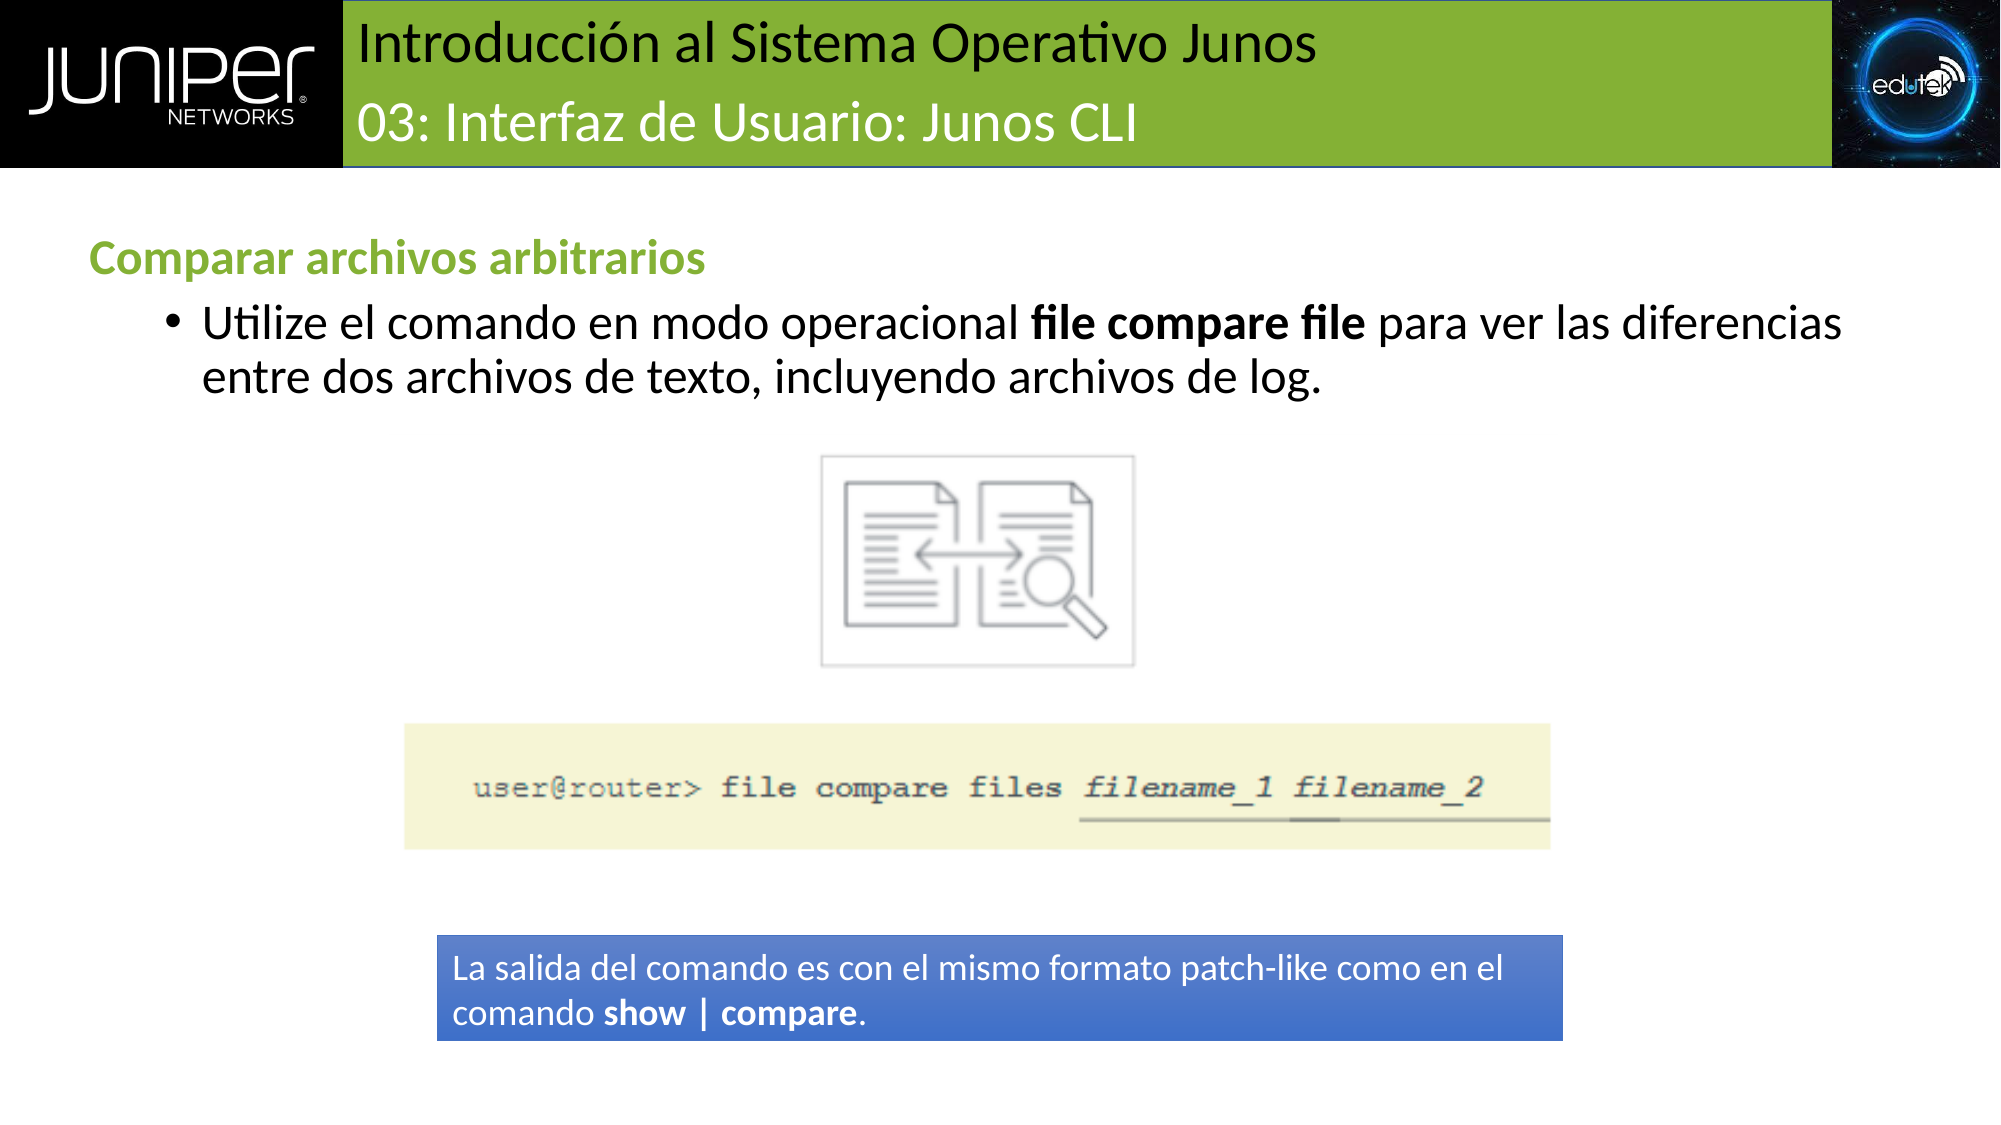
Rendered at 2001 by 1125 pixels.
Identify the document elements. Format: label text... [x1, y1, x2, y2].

picture [0, 0, 343, 168]
list 03: Interfaz de Usuario: Junos CLI [342, 83, 1606, 168]
list Comparar archivos arbitrarios Utilize el comando en modo operacional file compare file para ver las diferencias entre dos archivos de texto, incluyendo archivos de log. [74, 224, 1926, 938]
picture [1832, 84, 2000, 168]
text_box La salida del comando es con el mismo formato patch-like como en el comando show | compare. [437, 935, 1563, 1041]
title Introducción al Sistema Operativo Junos [342, 3, 2000, 84]
picture [389, 433, 1558, 857]
